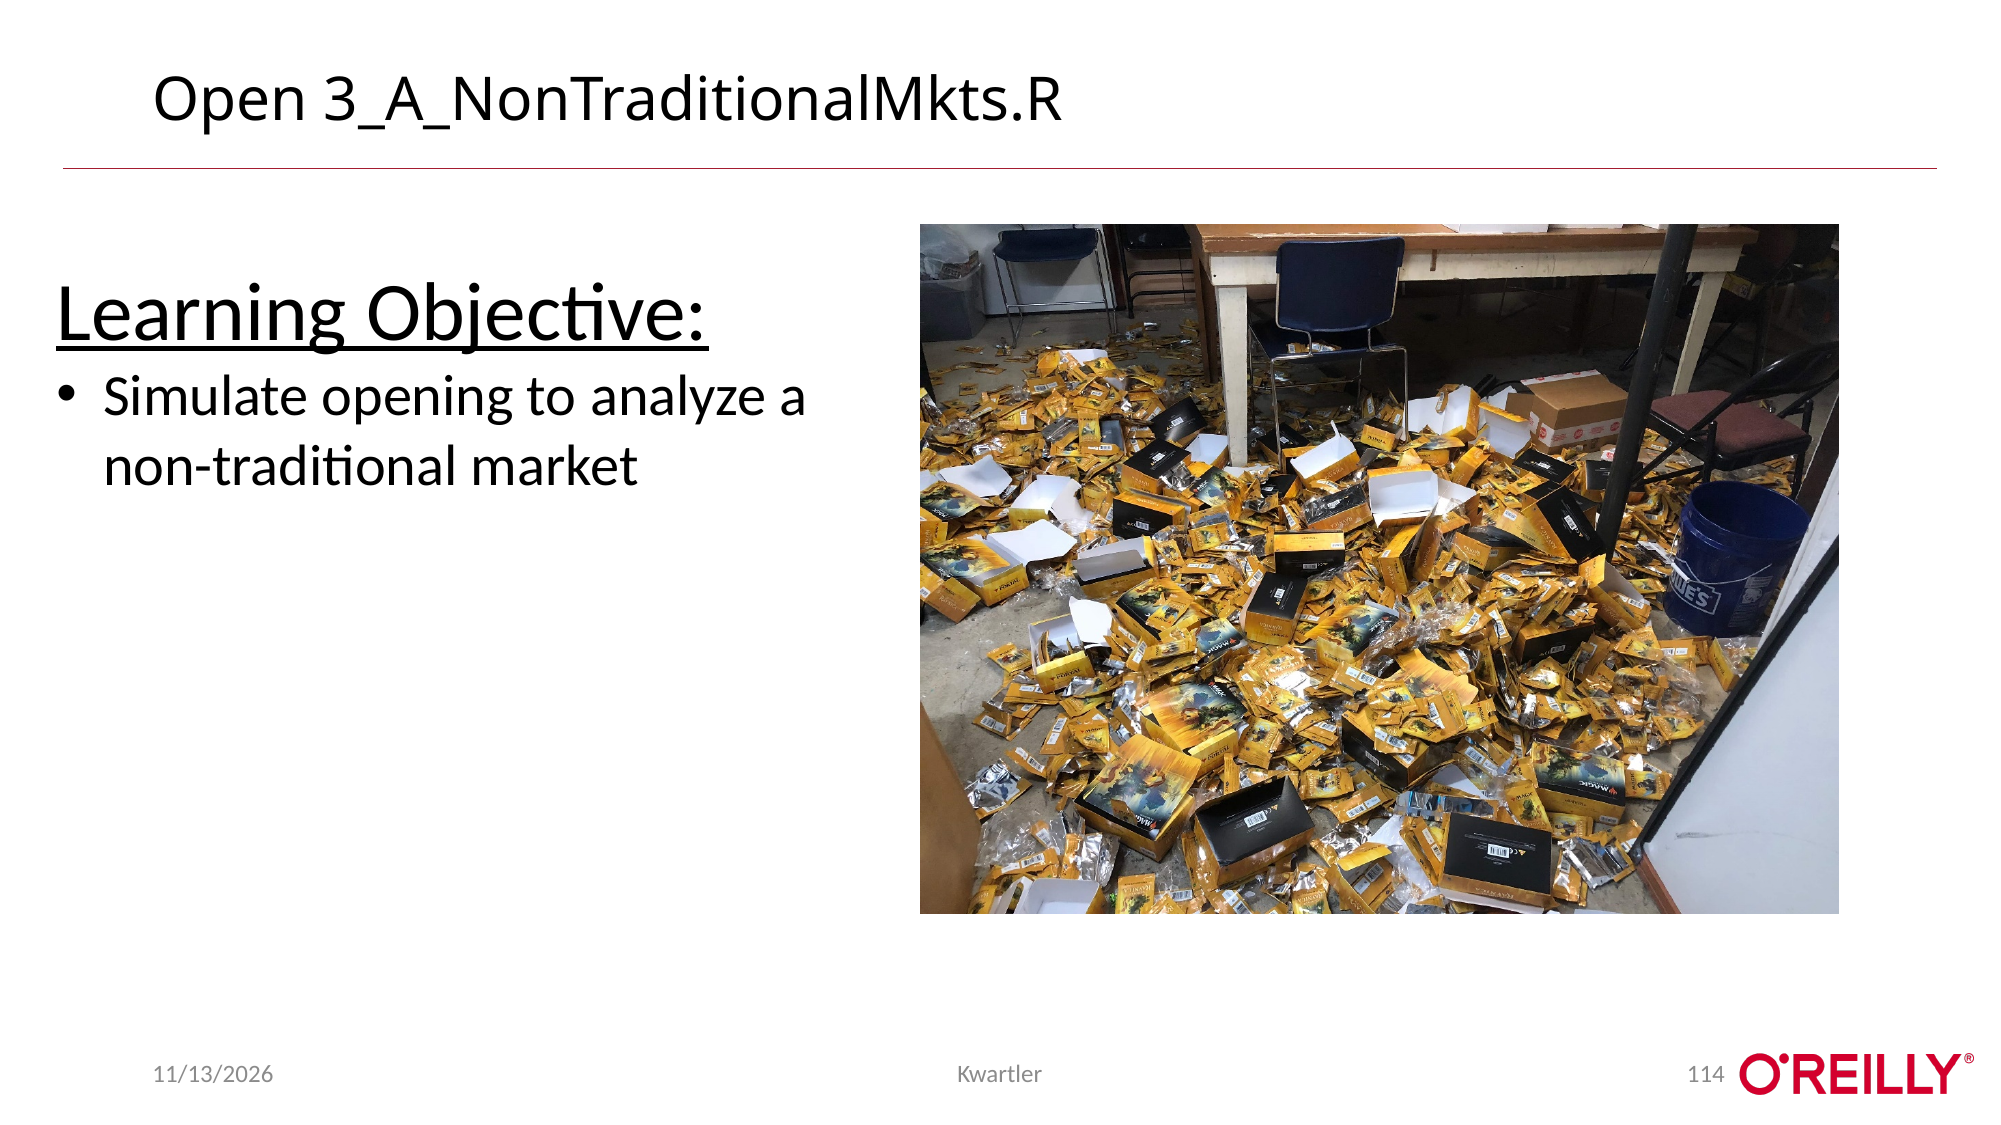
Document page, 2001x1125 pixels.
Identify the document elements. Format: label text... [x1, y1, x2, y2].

text_box 114 [1412, 1042, 1741, 1103]
picture [920, 224, 1839, 914]
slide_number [137, 1042, 588, 1103]
text_box Learning Objective: Simulate opening to analyze a non-traditional market [41, 249, 825, 505]
title Open 3_A_NonTraditionalMkts.R [137, 59, 1863, 142]
picture [1741, 1050, 1975, 1096]
footer Kwartler [662, 1042, 1338, 1103]
